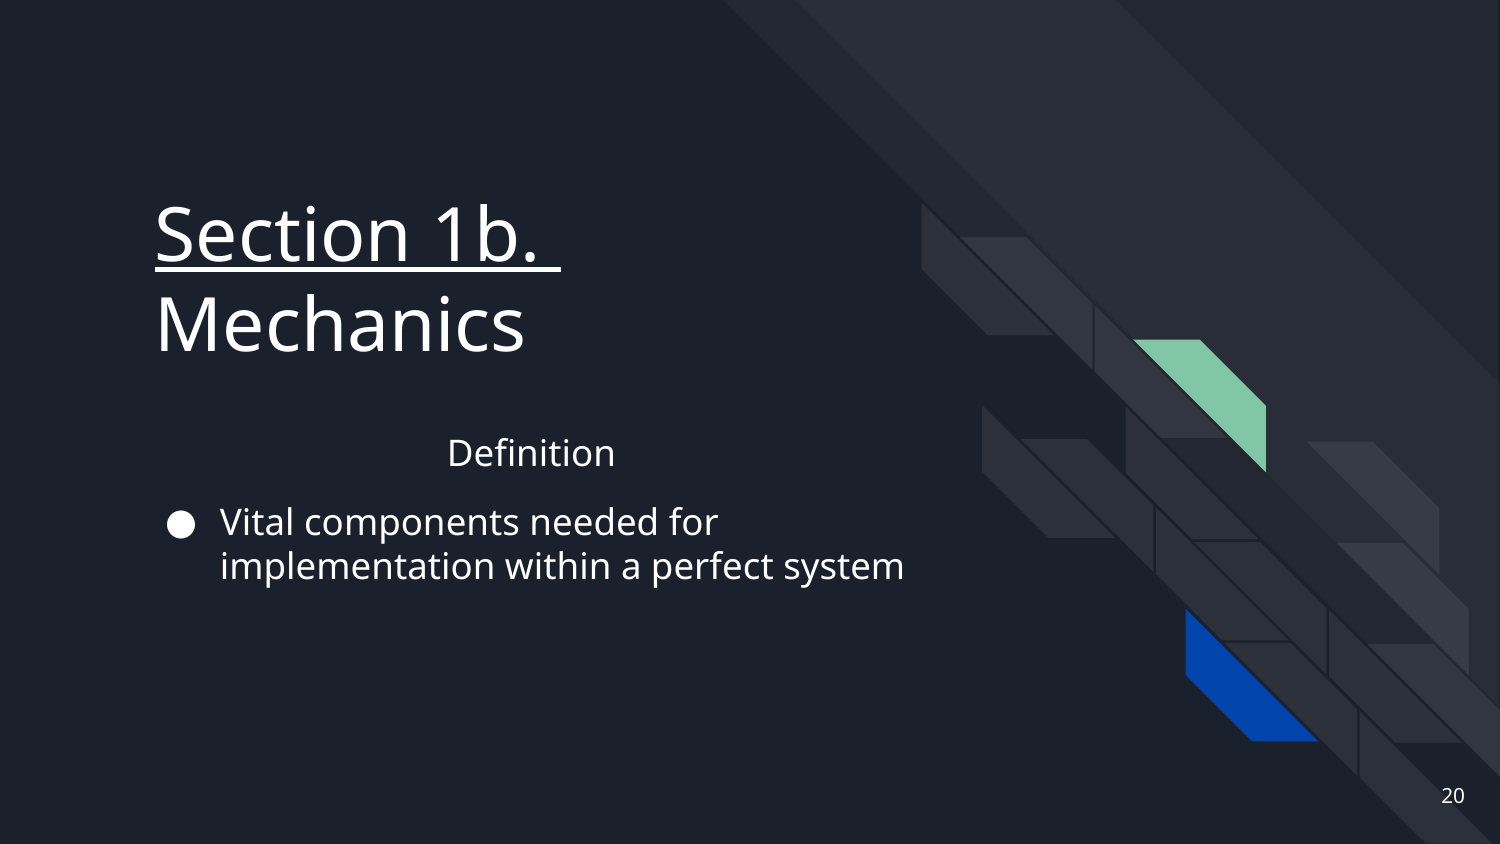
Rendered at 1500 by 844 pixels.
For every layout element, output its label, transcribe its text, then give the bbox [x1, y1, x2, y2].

title Section 1b. Mechanics [139, 171, 924, 385]
slide_number ‹#› [1389, 764, 1480, 830]
list Definition Vital components needed for implementation within a perfect system [131, 414, 932, 615]
